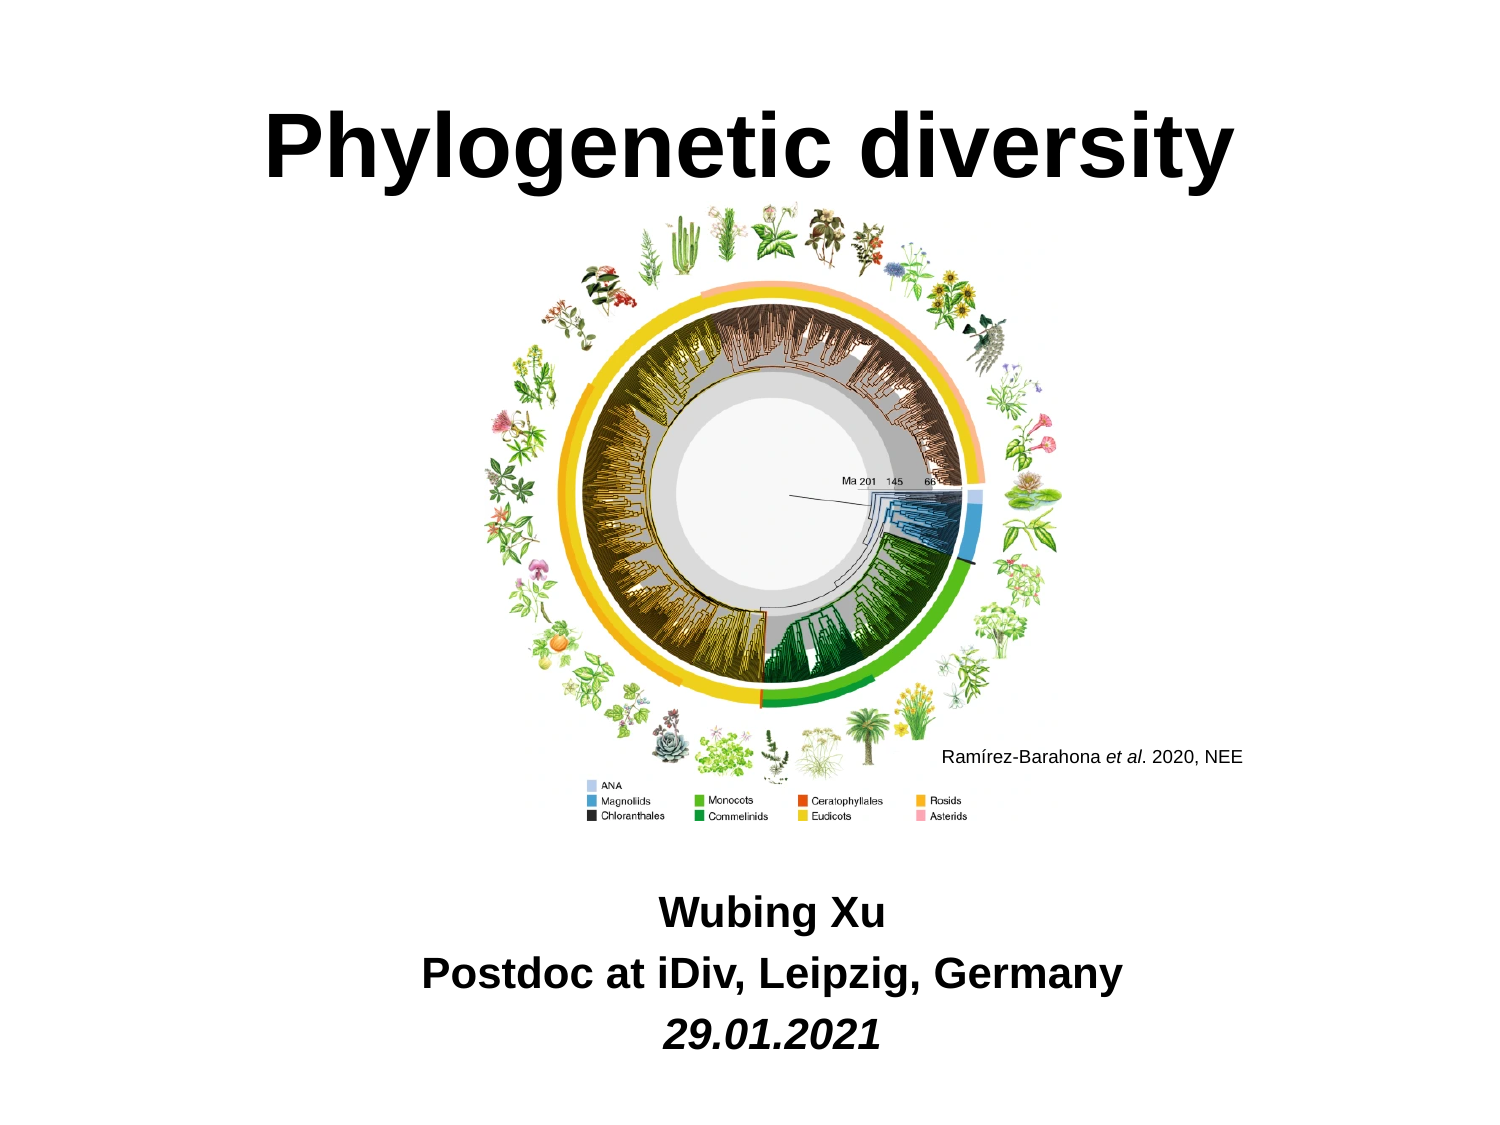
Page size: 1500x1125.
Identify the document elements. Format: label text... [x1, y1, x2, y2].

title Phylogenetic diversity [112, 65, 1388, 216]
picture [483, 200, 1062, 822]
subtitle Wubing Xu Postdoc at iDiv, Leipzig, Germany 29.01.2021 [247, 849, 1298, 1063]
text_box Ramírez-Barahona et al. 2020, NEE [1066, 737, 1259, 775]
